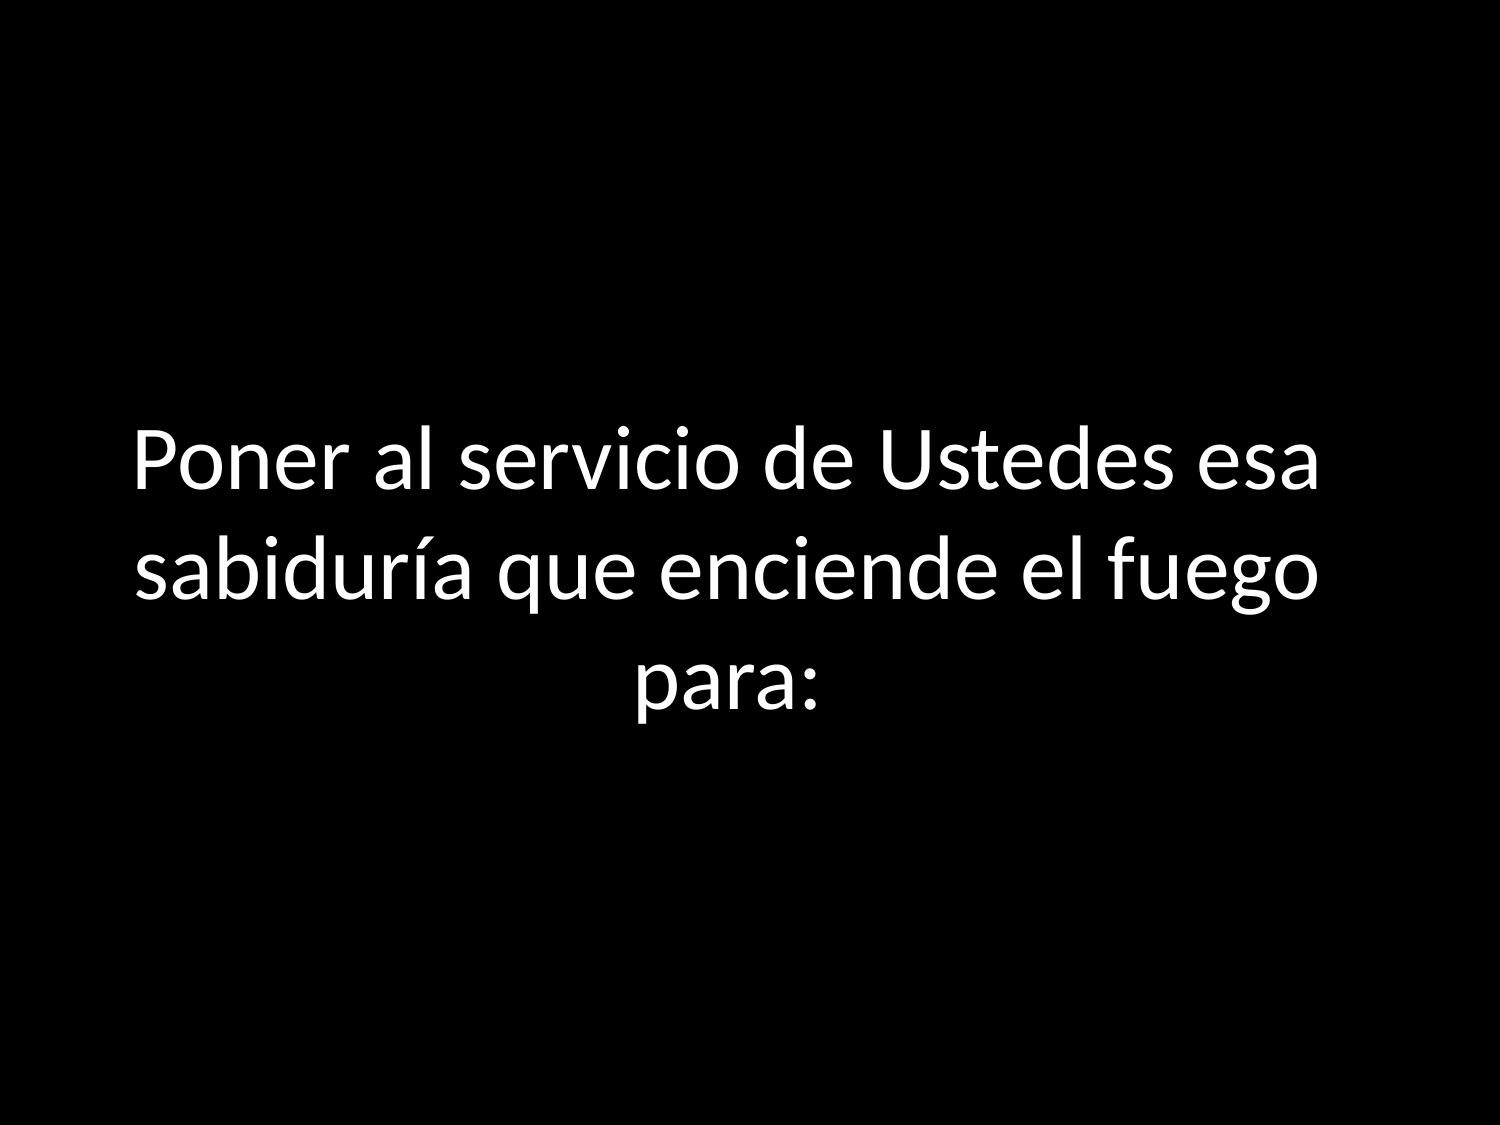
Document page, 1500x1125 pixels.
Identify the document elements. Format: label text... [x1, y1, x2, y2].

title Poner al servicio de Ustedes esa sabiduría que enciende el fuego para: [53, 314, 1404, 811]
